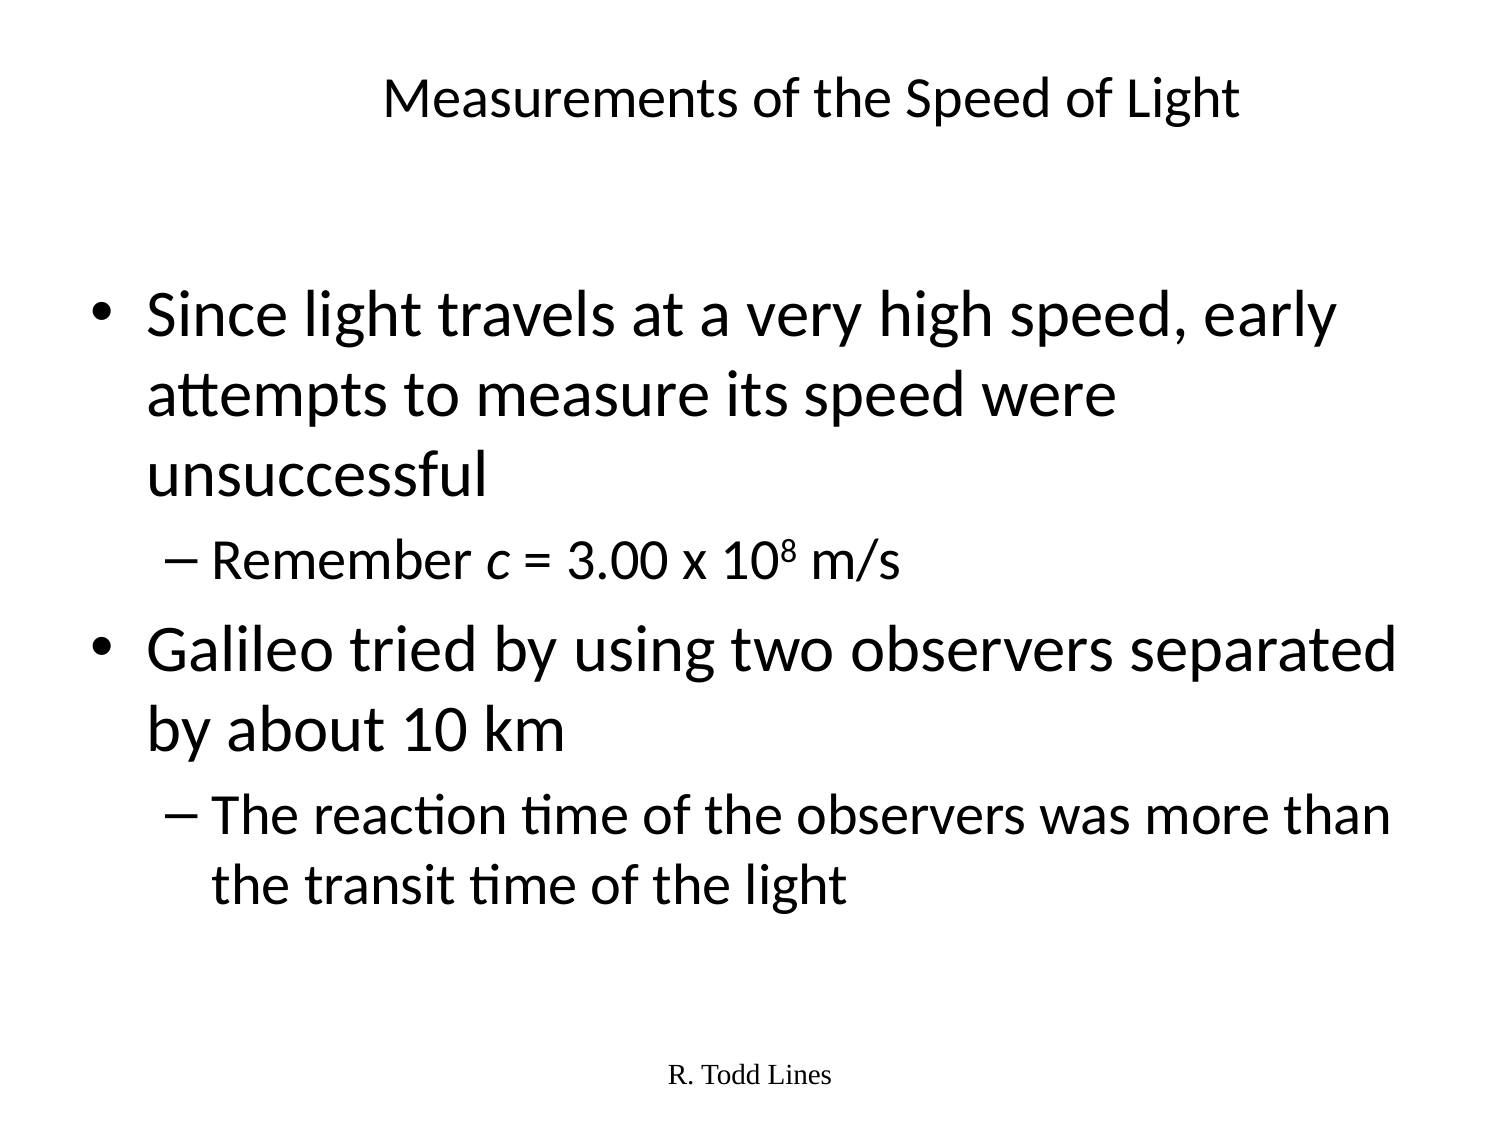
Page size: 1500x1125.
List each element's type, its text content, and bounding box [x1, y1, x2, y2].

title Measurements of the Speed of Light [200, 0, 1425, 188]
list Since light travels at a very high speed, early attempts to measure its speed were unsuccessful Remember c = 3.00 x 108 m/s Galileo tried by using two observers separated by about 10 km The reaction time of the observers was more than the transit time of the light [75, 262, 1425, 1005]
footer R. Todd Lines [512, 1042, 988, 1103]
